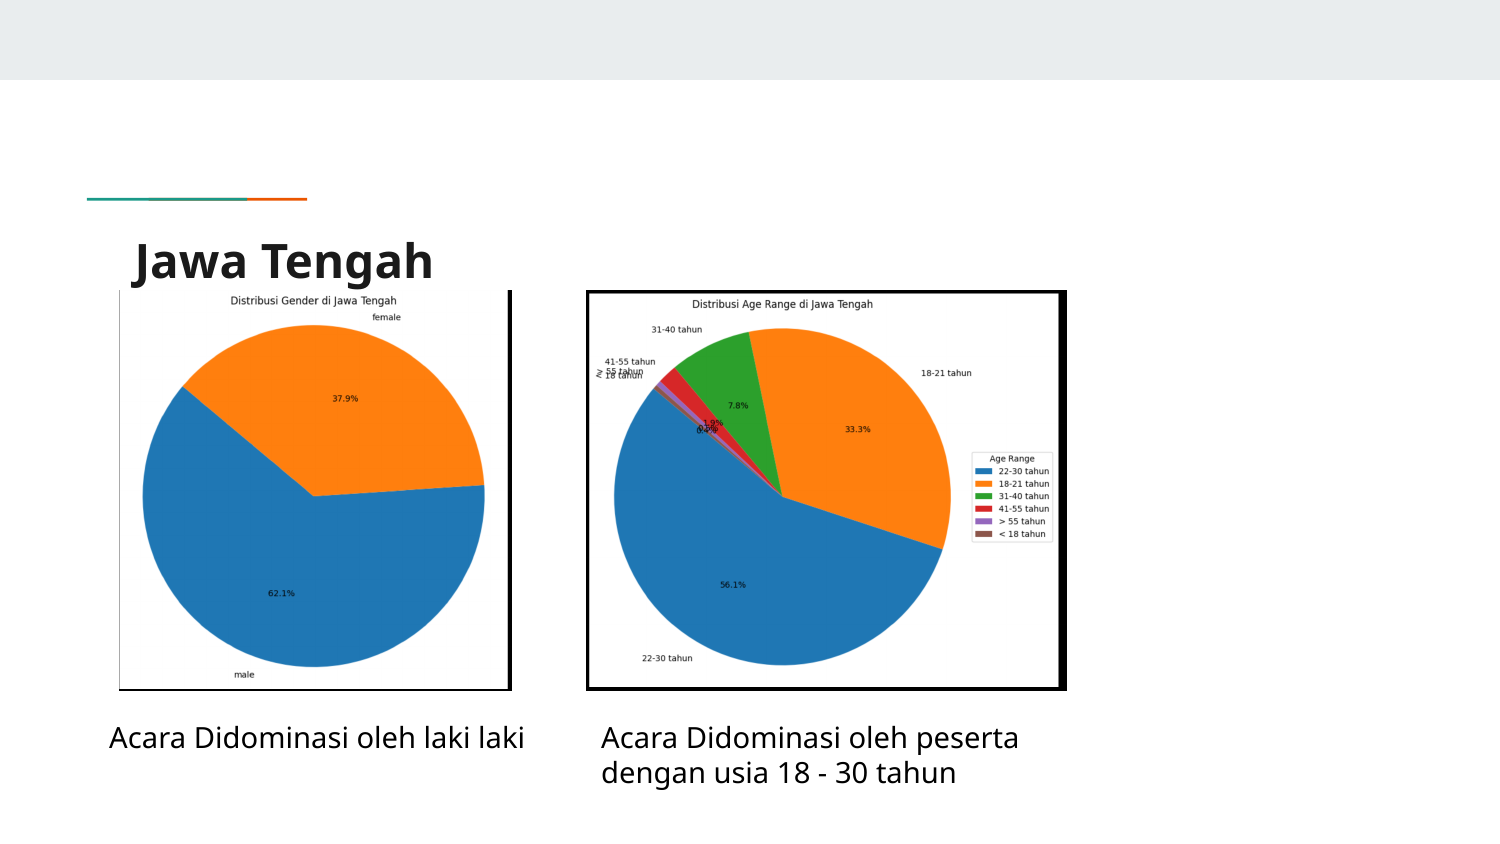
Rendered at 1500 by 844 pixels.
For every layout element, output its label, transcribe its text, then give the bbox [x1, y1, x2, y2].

text_box Acara Didominasi oleh laki laki [94, 704, 571, 823]
picture [585, 290, 1067, 691]
picture [119, 290, 512, 691]
text_box Acara Didominasi oleh peserta dengan usia 18 - 30 tahun [586, 704, 1063, 823]
title Jawa Tengah [119, 216, 1381, 305]
